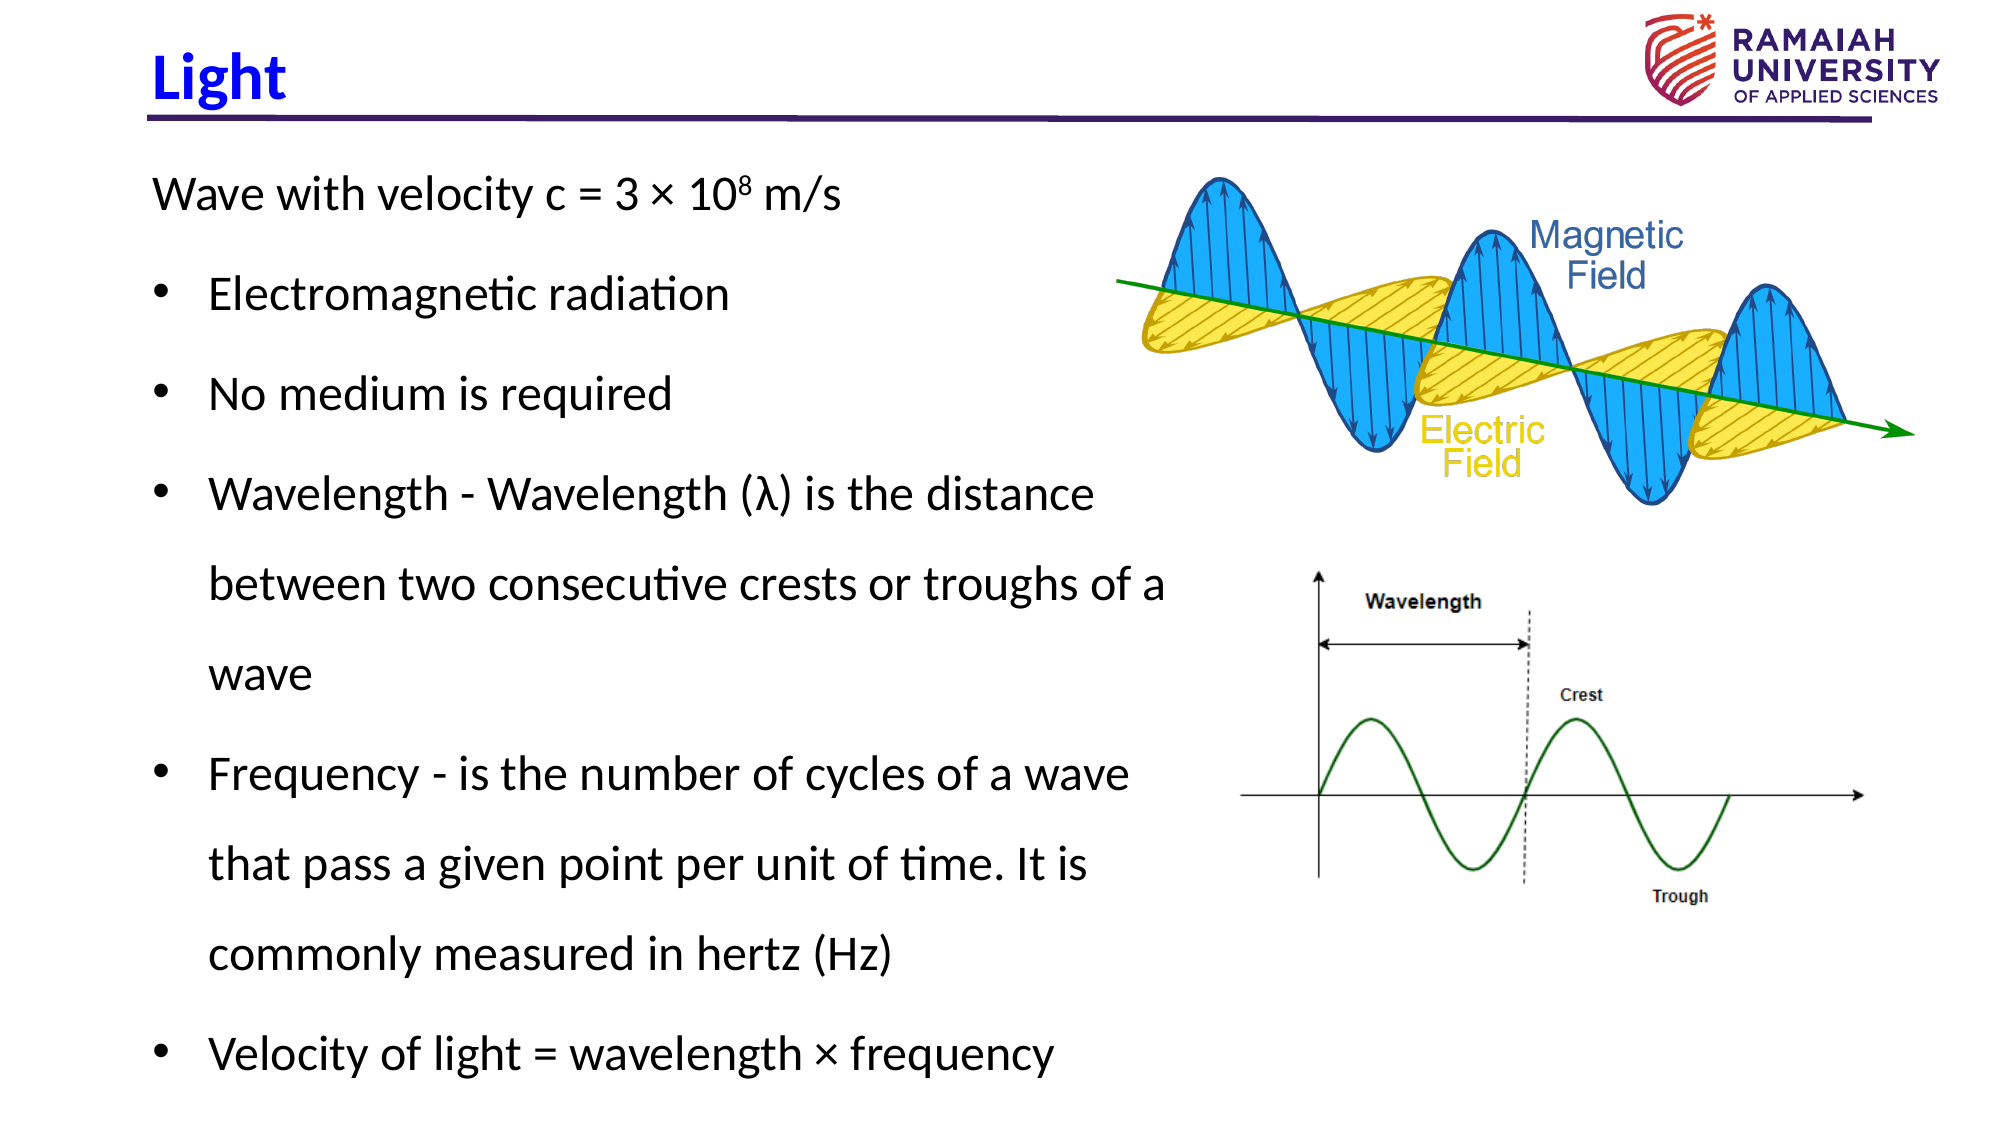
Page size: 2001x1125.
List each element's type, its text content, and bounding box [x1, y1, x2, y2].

text_box Wave with velocity c = 3 × 108 m/s Electromagnetic radiation No medium is required Wavelength - Wavelength (λ) is the distance between two consecutive crests or troughs of a wave Frequency - is the number of cycles of a wave that pass a given point per unit of time. It is commonly measured in hertz (Hz) Velocity of light = wavelength × frequency [137, 321, 1215, 890]
picture [1201, 511, 1881, 922]
title Light [137, 0, 1494, 172]
picture [1116, 177, 1916, 506]
